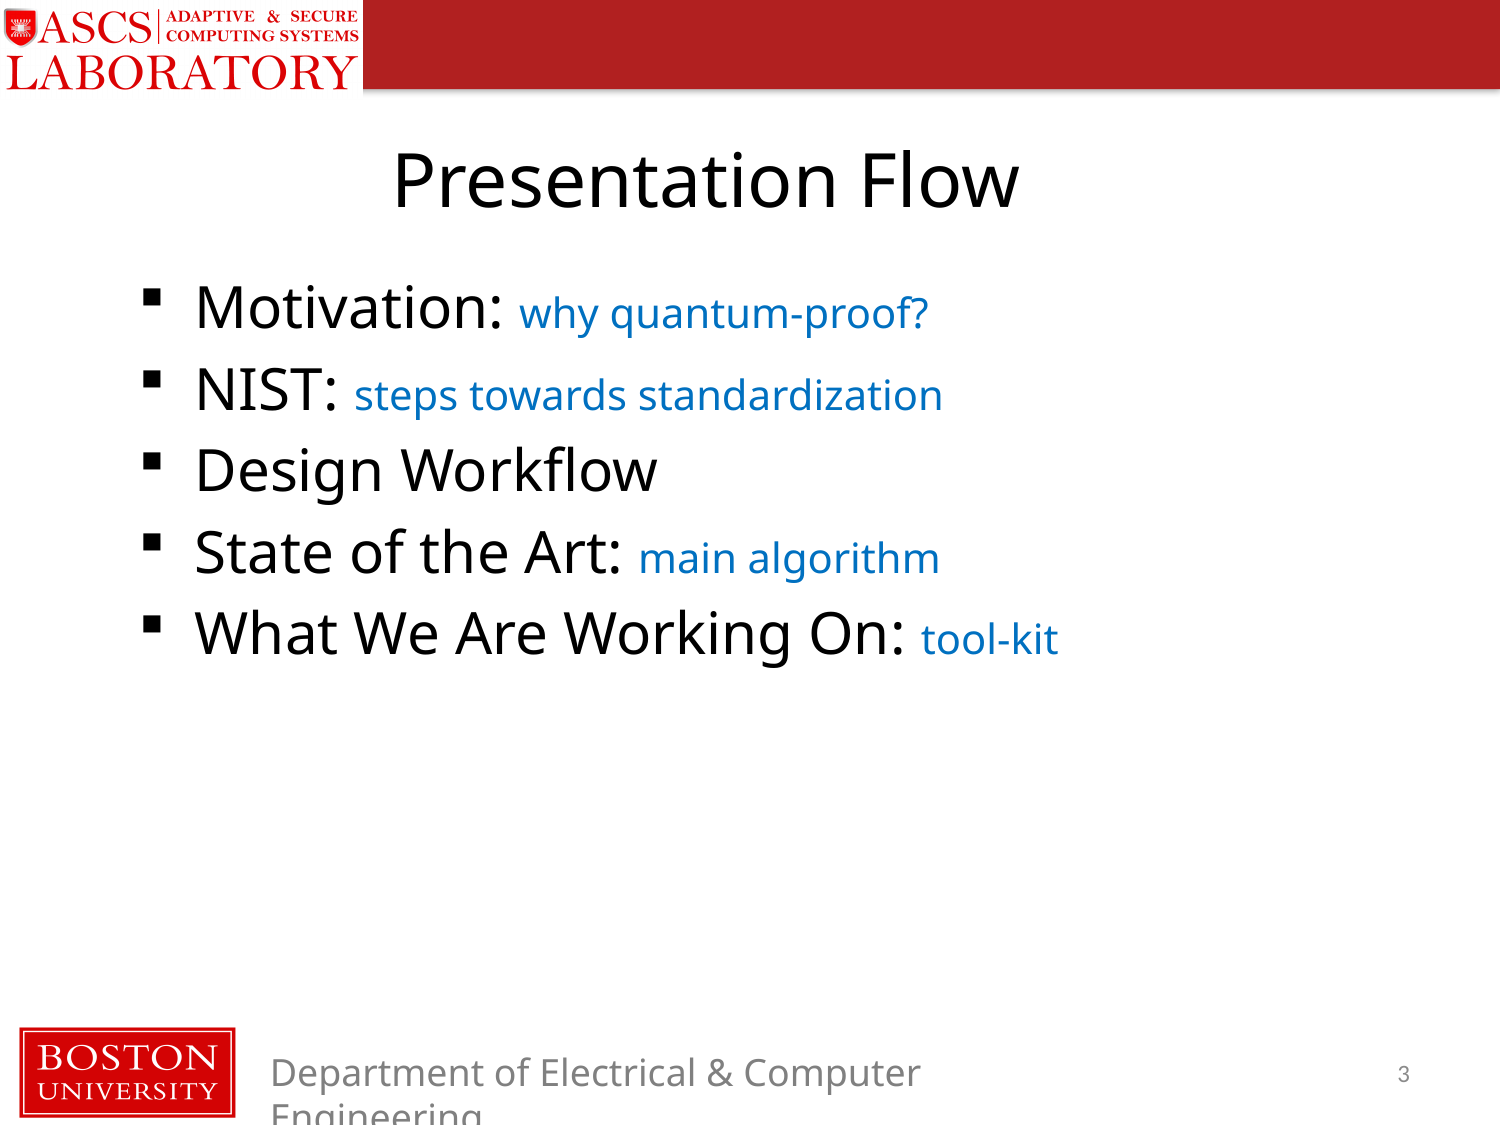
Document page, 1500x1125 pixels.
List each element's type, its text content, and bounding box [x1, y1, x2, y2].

list Motivation: why quantum-proof? NIST: steps towards standardization Design Workflow State of the Art: main algorithm What We Are Working On: tool-kit [123, 262, 1381, 1005]
title Presentation Flow [30, 121, 1381, 233]
slide_number 3 [1336, 1042, 1425, 1103]
picture [19, 1027, 236, 1118]
picture [0, 0, 363, 100]
